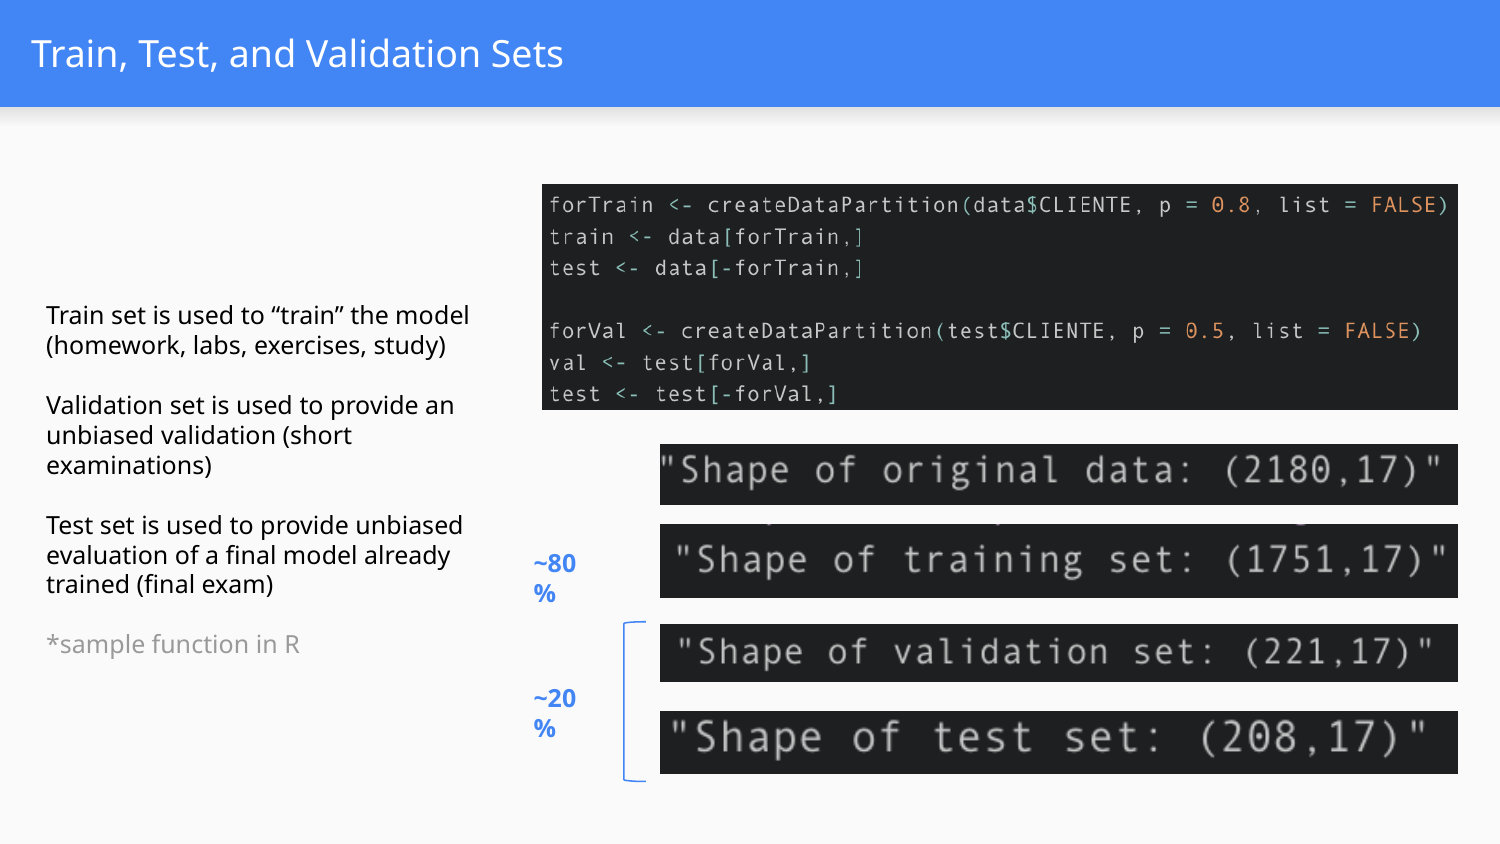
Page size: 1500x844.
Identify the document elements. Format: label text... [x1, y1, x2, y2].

picture [660, 444, 1458, 505]
title Train, Test, and Validation Sets [16, 2, 1464, 102]
picture [660, 524, 1458, 598]
picture [660, 624, 1458, 682]
text_box Train set is used to “train” the model (homework, labs, exercises, study) Validation set is used to provide an unbiased validation (short examinations) Test set is used to provide unbiased evaluation of a final model already trained (final exam) *sample function in R [31, 184, 491, 774]
picture [660, 711, 1458, 774]
picture [542, 184, 1458, 410]
text_box ~20% [518, 667, 612, 725]
text_box [623, 621, 646, 782]
text_box ~80% [518, 532, 612, 590]
